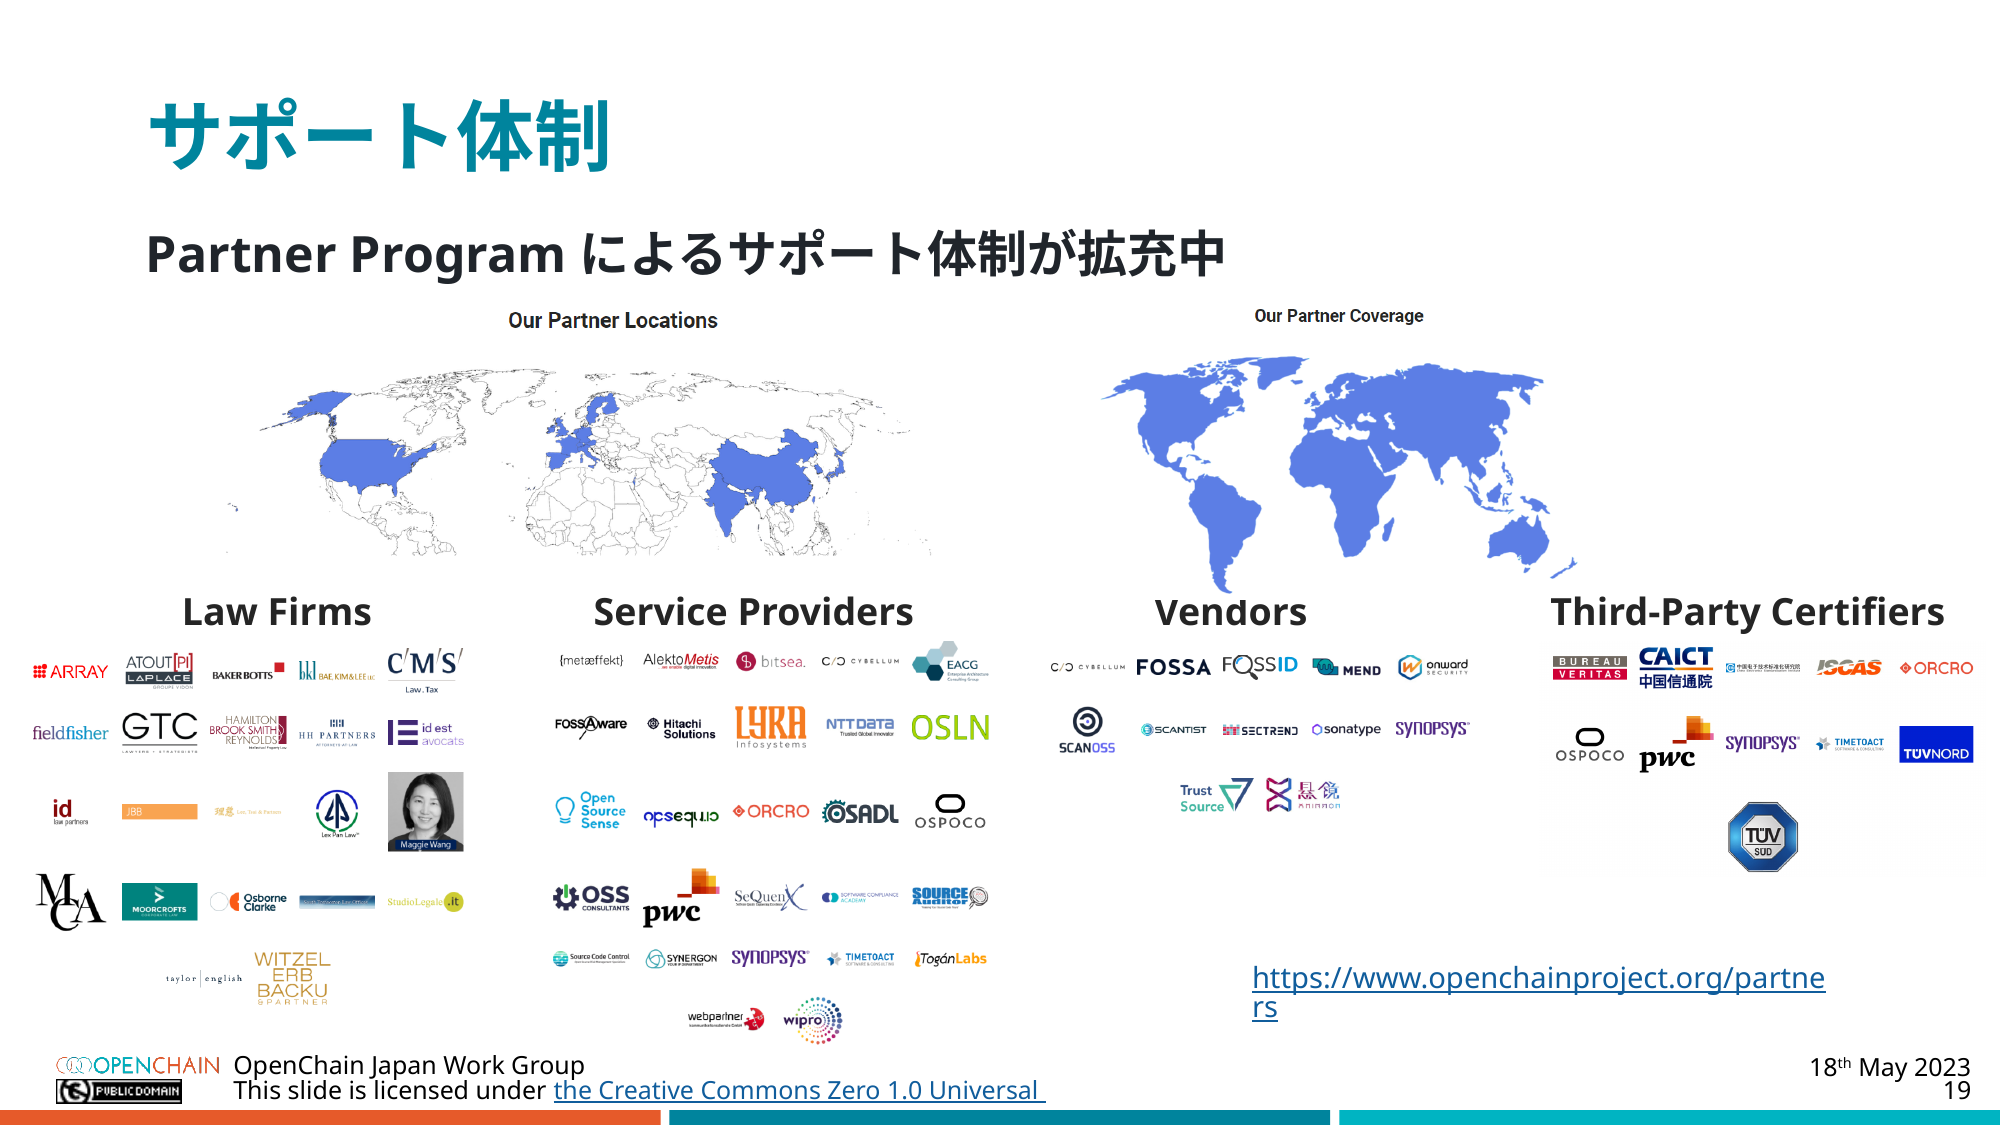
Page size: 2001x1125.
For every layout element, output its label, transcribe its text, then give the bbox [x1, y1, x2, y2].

picture [1044, 654, 1485, 815]
title サポート体制 [146, 87, 1839, 193]
picture [56, 1079, 182, 1104]
slide_number 19 [1536, 1080, 1987, 1103]
list Partner Programによるサポート体制が拡充中 [145, 222, 1839, 288]
picture [56, 1056, 218, 1074]
picture [1539, 641, 1987, 877]
text_box Law Firms [81, 581, 473, 640]
picture [218, 289, 933, 582]
text_box Vendors [1035, 581, 1427, 641]
text_box Third-Party Certifiers [1512, 581, 1984, 641]
picture [1082, 292, 1590, 600]
text_box https://www.openchainproject.org/partners [1237, 945, 1842, 1011]
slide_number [1536, 1052, 1987, 1080]
footer OpenChain Japan Work Group [218, 1053, 690, 1077]
picture [542, 641, 991, 1048]
picture [19, 641, 489, 1009]
text_box Service Providers [558, 581, 950, 640]
